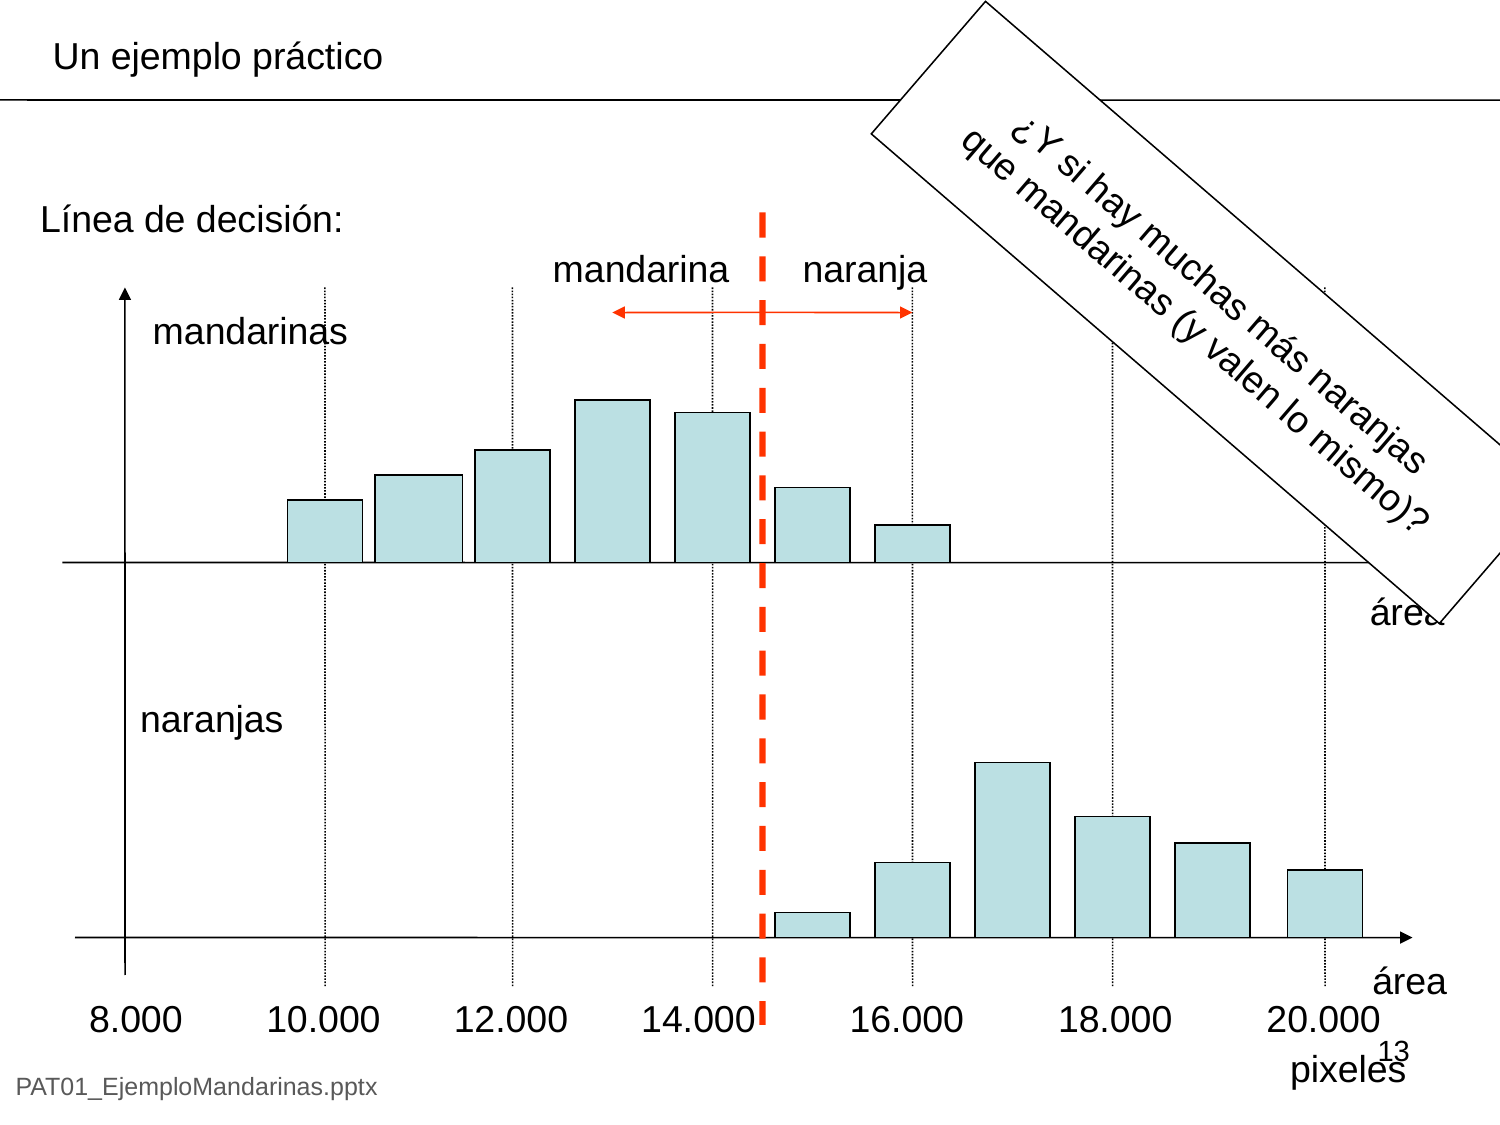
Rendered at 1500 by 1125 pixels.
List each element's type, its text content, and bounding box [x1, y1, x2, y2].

text_box [1174, 843, 1250, 938]
text_box naranjas [125, 687, 299, 748]
text_box [774, 912, 850, 938]
text_box [1287, 870, 1363, 938]
text_box [287, 499, 363, 563]
text_box 8.000 10.000 12.000 14.000 16.000 18.000 20.000 [74, 987, 1398, 1048]
text_box [474, 450, 550, 563]
text_box [774, 487, 850, 563]
text_box Un ejemplo práctico [38, 24, 399, 85]
text_box [1363, 931, 1413, 944]
text_box [763, 306, 913, 319]
text_box mandarinas [137, 299, 363, 360]
text_box [674, 412, 750, 563]
text_box [374, 474, 463, 563]
text_box [612, 306, 763, 319]
text_box [874, 862, 950, 938]
text_box área [1354, 580, 1460, 641]
text_box Línea de decisión: [25, 187, 359, 338]
text_box [974, 762, 1050, 938]
text_box área [1357, 949, 1463, 1010]
text_box PAT01_EjemploMandarinas.pptx [0, 1063, 394, 1109]
text_box [574, 399, 650, 563]
text_box mandarina [537, 237, 745, 298]
text_box [118, 287, 132, 562]
text_box ¿Y si hay muchas más naranjas que mandarinas (y valen lo mismo)? [871, 1, 1500, 624]
text_box [1074, 816, 1150, 938]
slide_number 13 [1074, 1024, 1426, 1103]
text_box [874, 525, 950, 563]
text_box naranja [787, 237, 943, 298]
